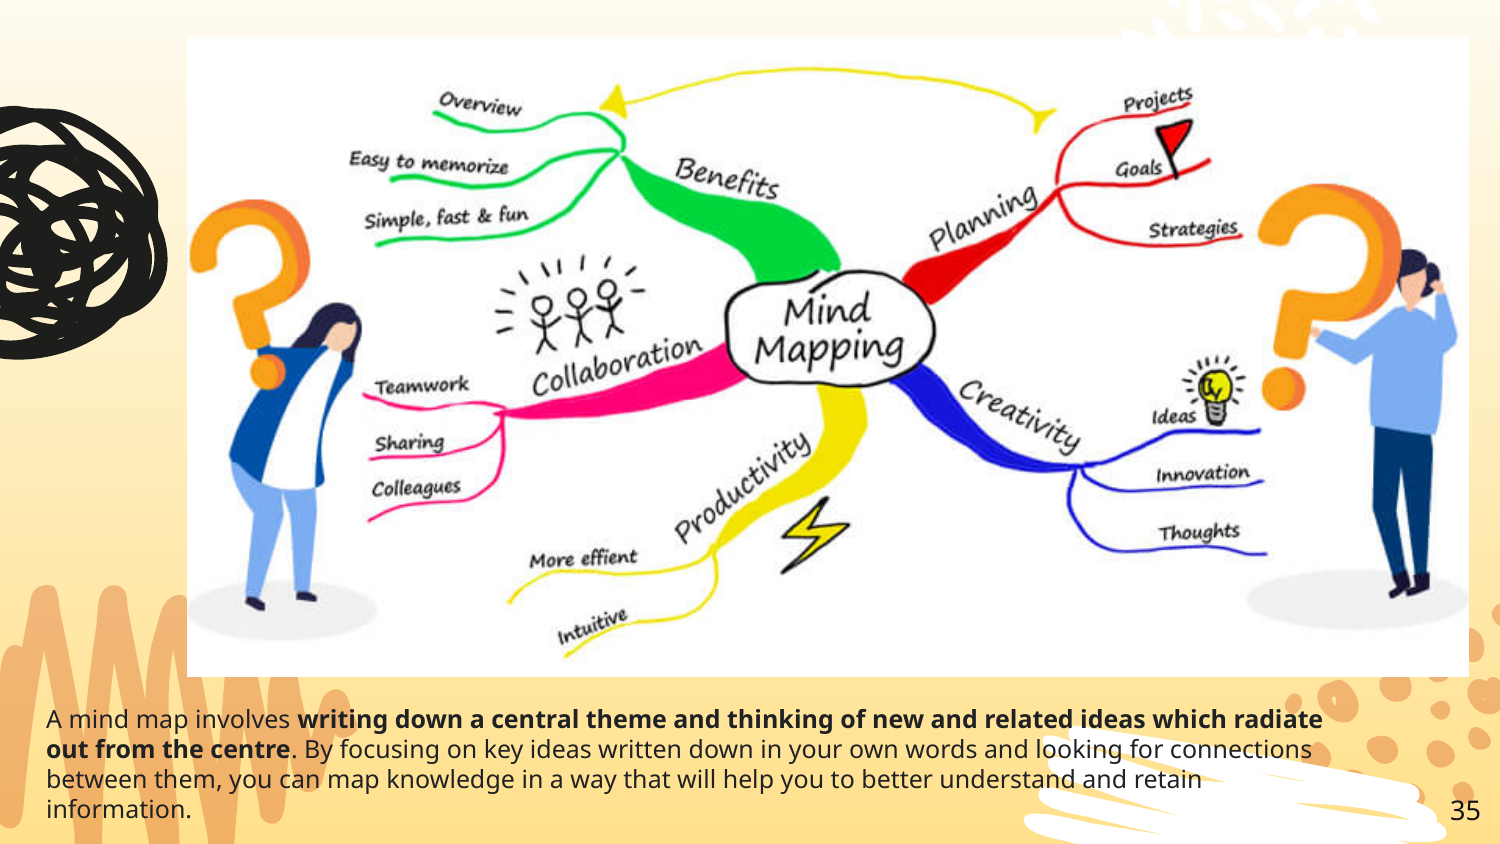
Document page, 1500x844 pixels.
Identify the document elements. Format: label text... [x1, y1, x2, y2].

picture [187, 37, 1469, 677]
text_box A mind map involves writing down a central theme and thinking of new and related ideas which radiate out from the centre. By focusing on key ideas written down in your own words and looking for connections between them, you can map knowledge in a way that will help you to better understand and retain information. [31, 689, 1369, 839]
slide_number 35 [1391, 779, 1482, 844]
